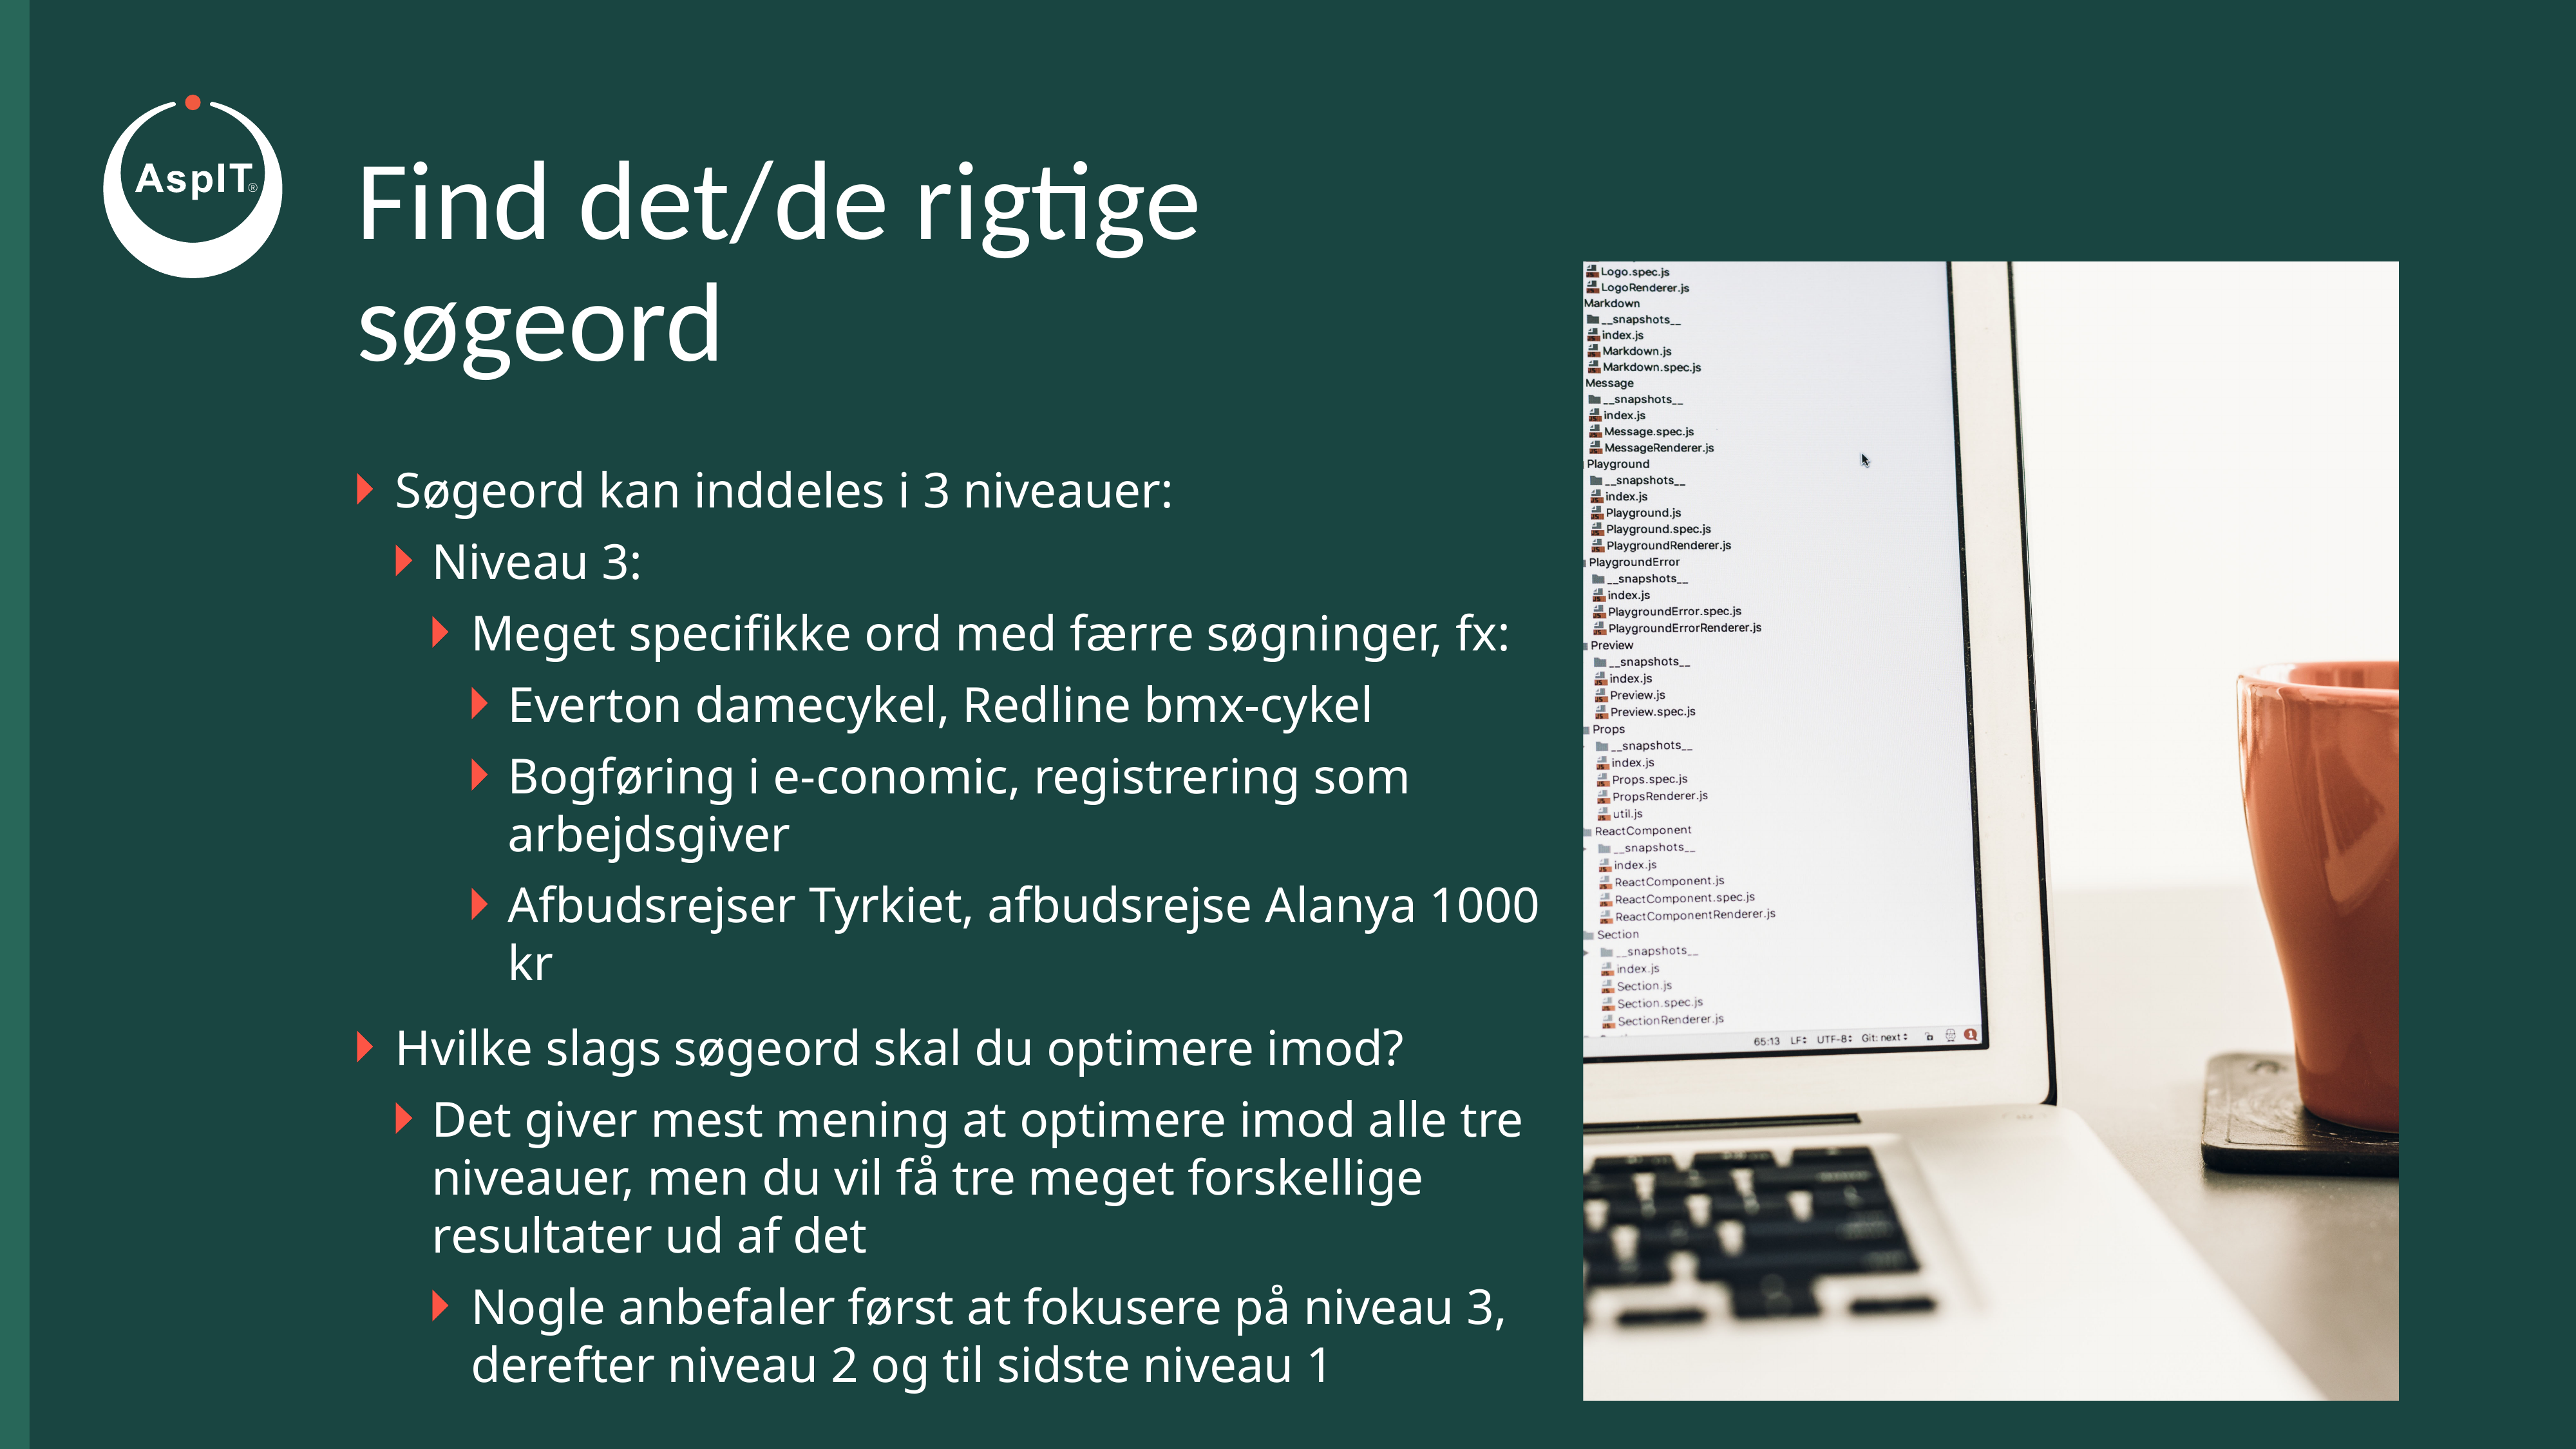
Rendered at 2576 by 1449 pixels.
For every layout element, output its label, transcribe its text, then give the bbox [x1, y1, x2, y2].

picture [356, 471, 390, 506]
picture [471, 685, 505, 720]
title Find det/de rigtige søgeord [356, 141, 1555, 405]
picture [431, 614, 466, 649]
list Søgeord kan inddeles i 3 niveauer: Niveau 3: Meget specifikke ord med færre søgninger, fx: Everton damecykel, Redline bmx-cykel Bogføring i e-conomic, registrering som arbejdsgiver Afbudsrejser Tyrkiet, afbudsrejse Alanya 1000 kr Hvilke slags søgeord skal du optimere imod? Det giver mest mening at optimere imod alle tre niveauer, men du vil få tre meget forskellige resultater ud af det Nogle anbefaler først at fokusere på niveau 3, derefter niveau 2 og til sidste niveau 1 [356, 459, 1555, 1401]
picture [431, 1288, 466, 1322]
picture [1583, 261, 2399, 1401]
picture [471, 757, 505, 791]
picture [356, 1029, 390, 1063]
picture [395, 543, 430, 577]
picture [471, 886, 505, 921]
picture [395, 1101, 430, 1135]
